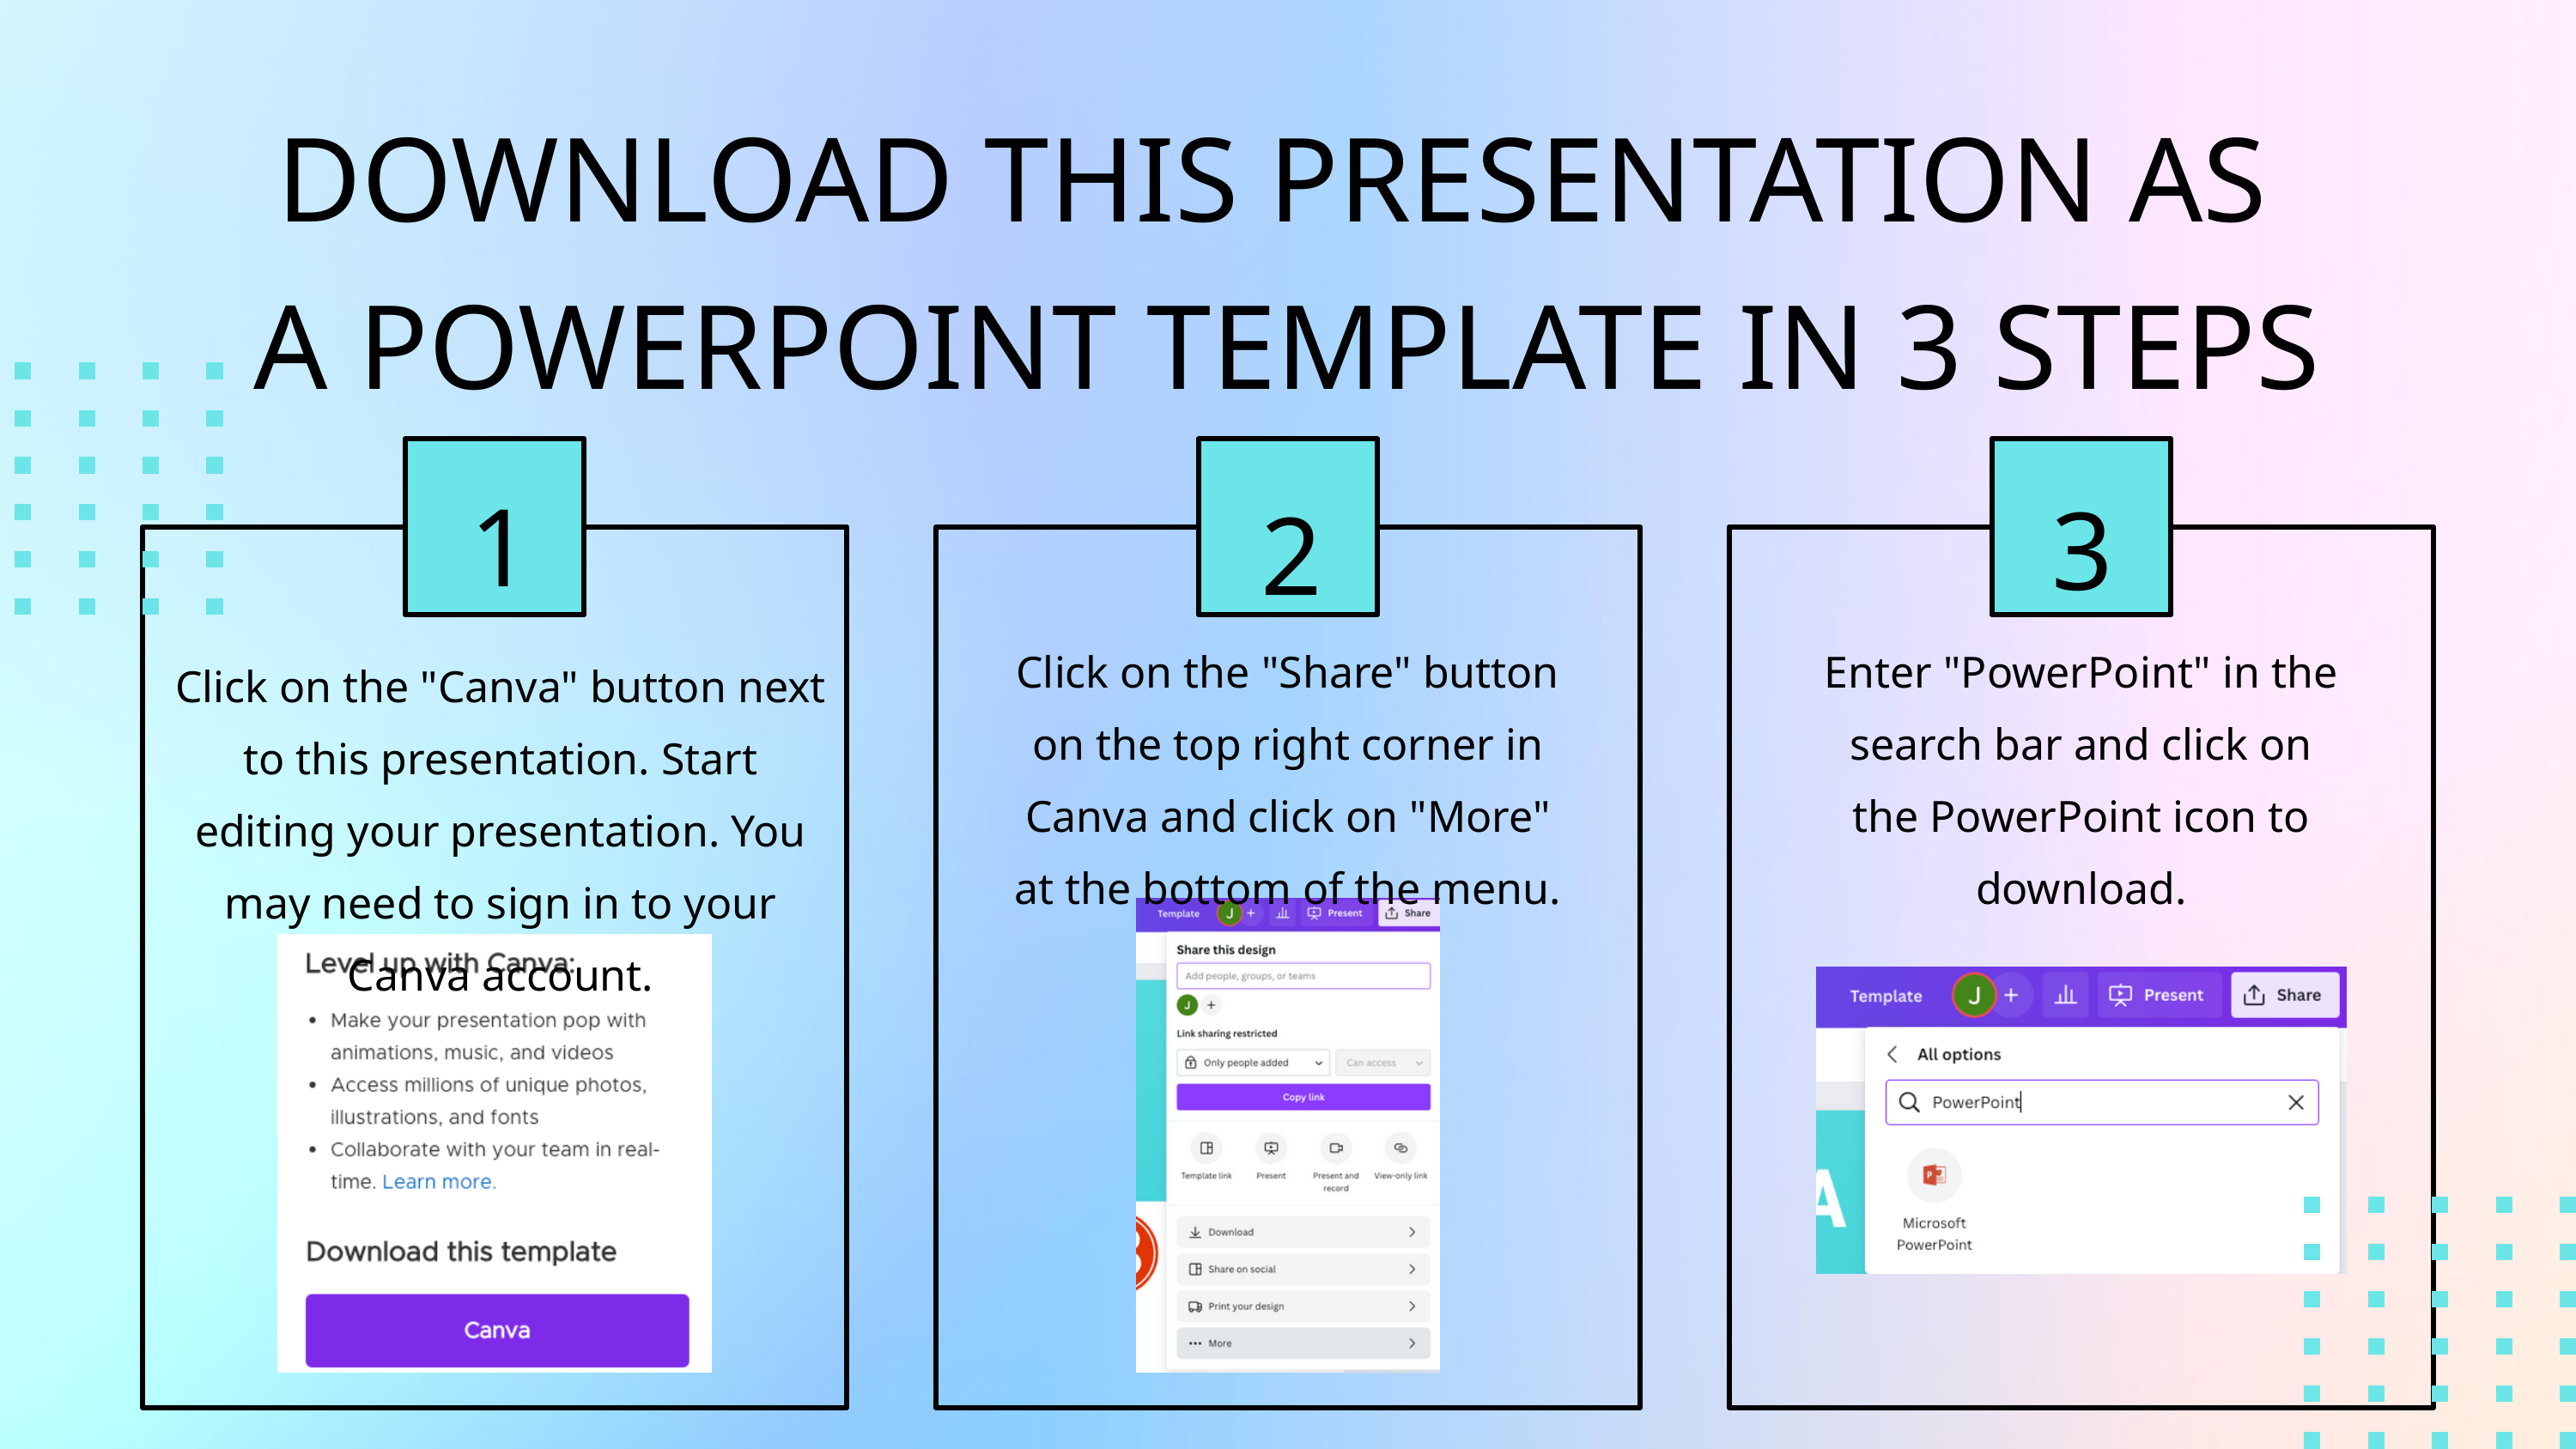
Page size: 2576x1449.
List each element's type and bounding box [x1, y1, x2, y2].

text_box [142, 500, 848, 1409]
text_box [283, 264, 719, 772]
text_box [1073, 273, 1510, 780]
text_box [0, 361, 223, 615]
picture [1816, 967, 2347, 1274]
text_box [1728, 500, 2433, 1409]
picture [0, 0, 2576, 1449]
text_box [935, 500, 1640, 1409]
text_box [1865, 268, 2300, 775]
picture [277, 934, 712, 1373]
text_box [2304, 1195, 2576, 1449]
